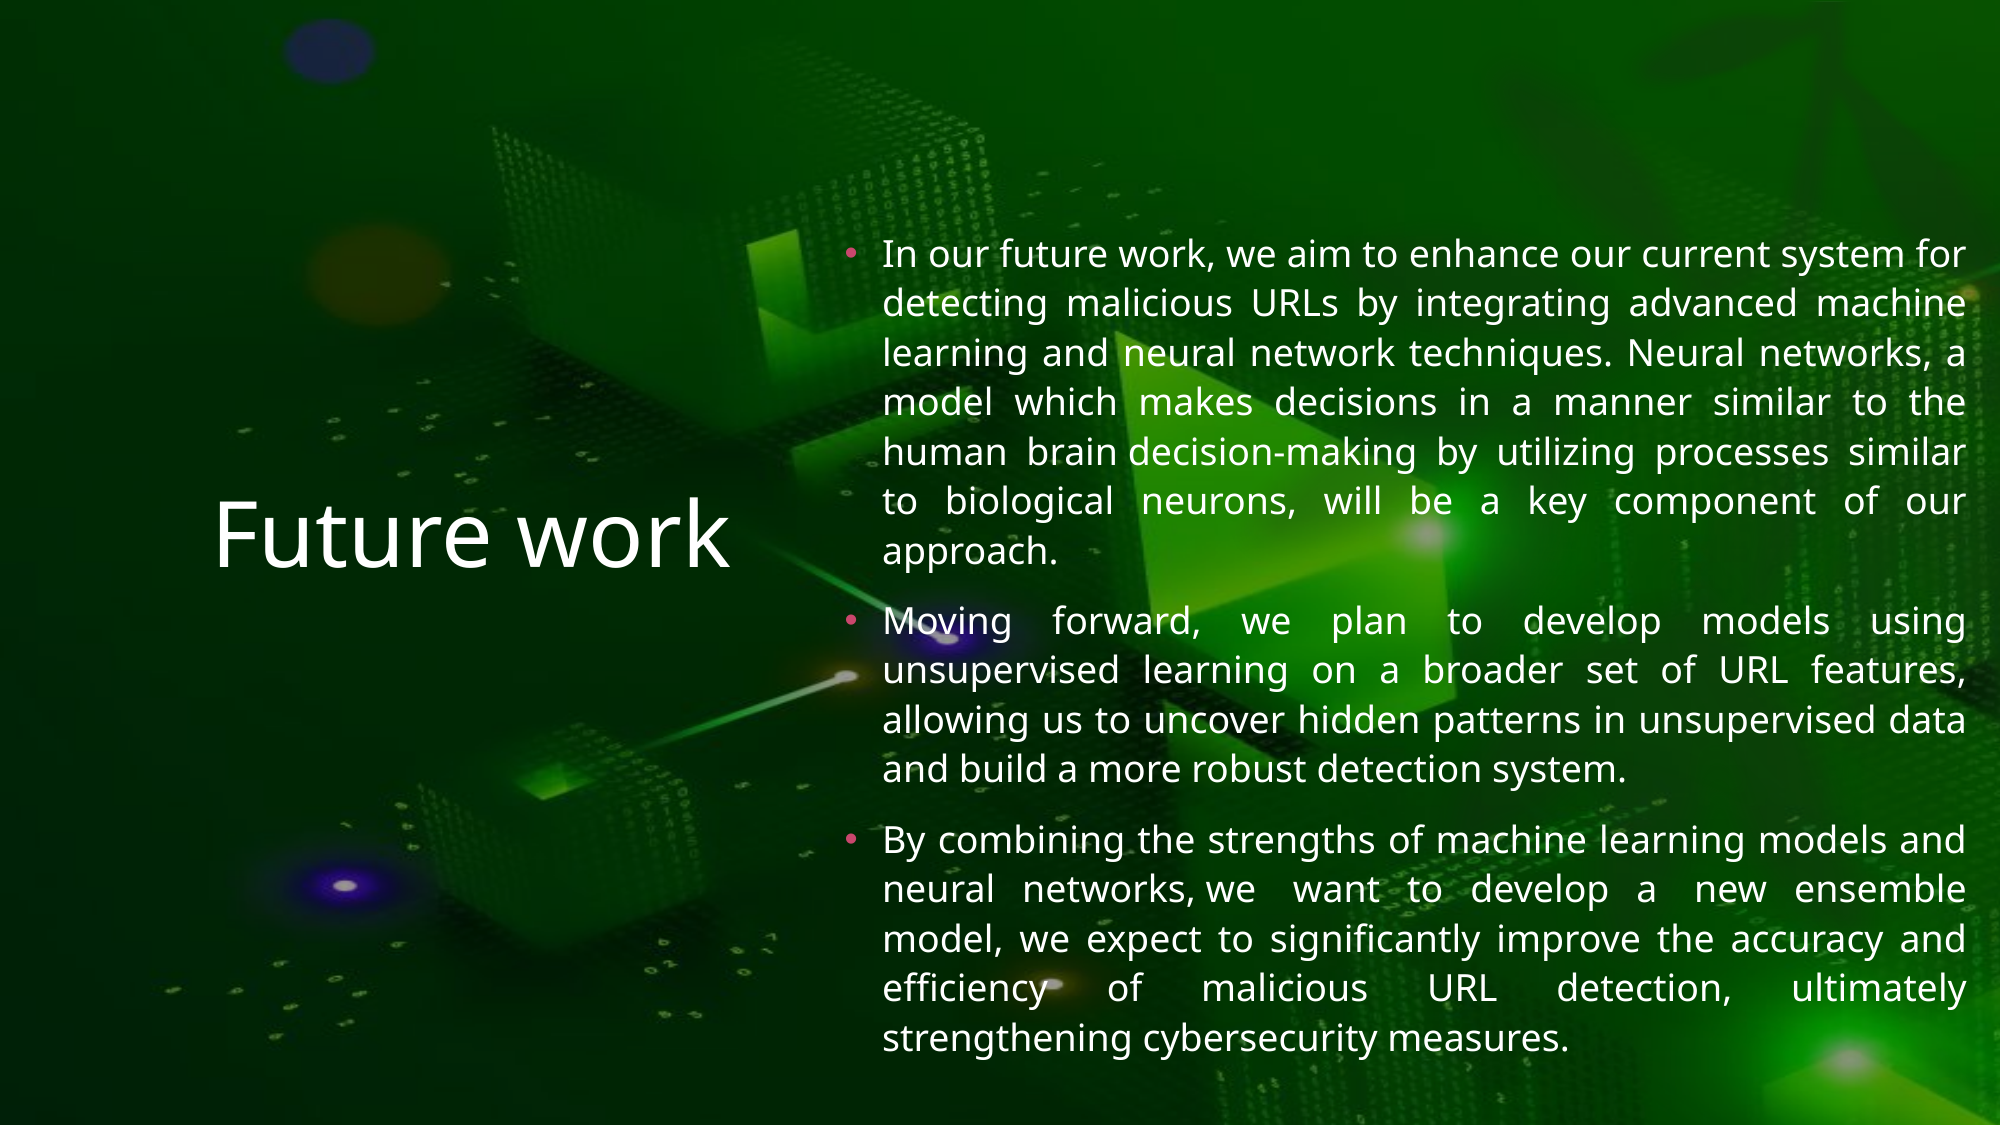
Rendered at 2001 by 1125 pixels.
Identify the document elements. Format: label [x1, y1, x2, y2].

text_box [1140, 0, 2000, 1125]
picture [0, 0, 1140, 1125]
